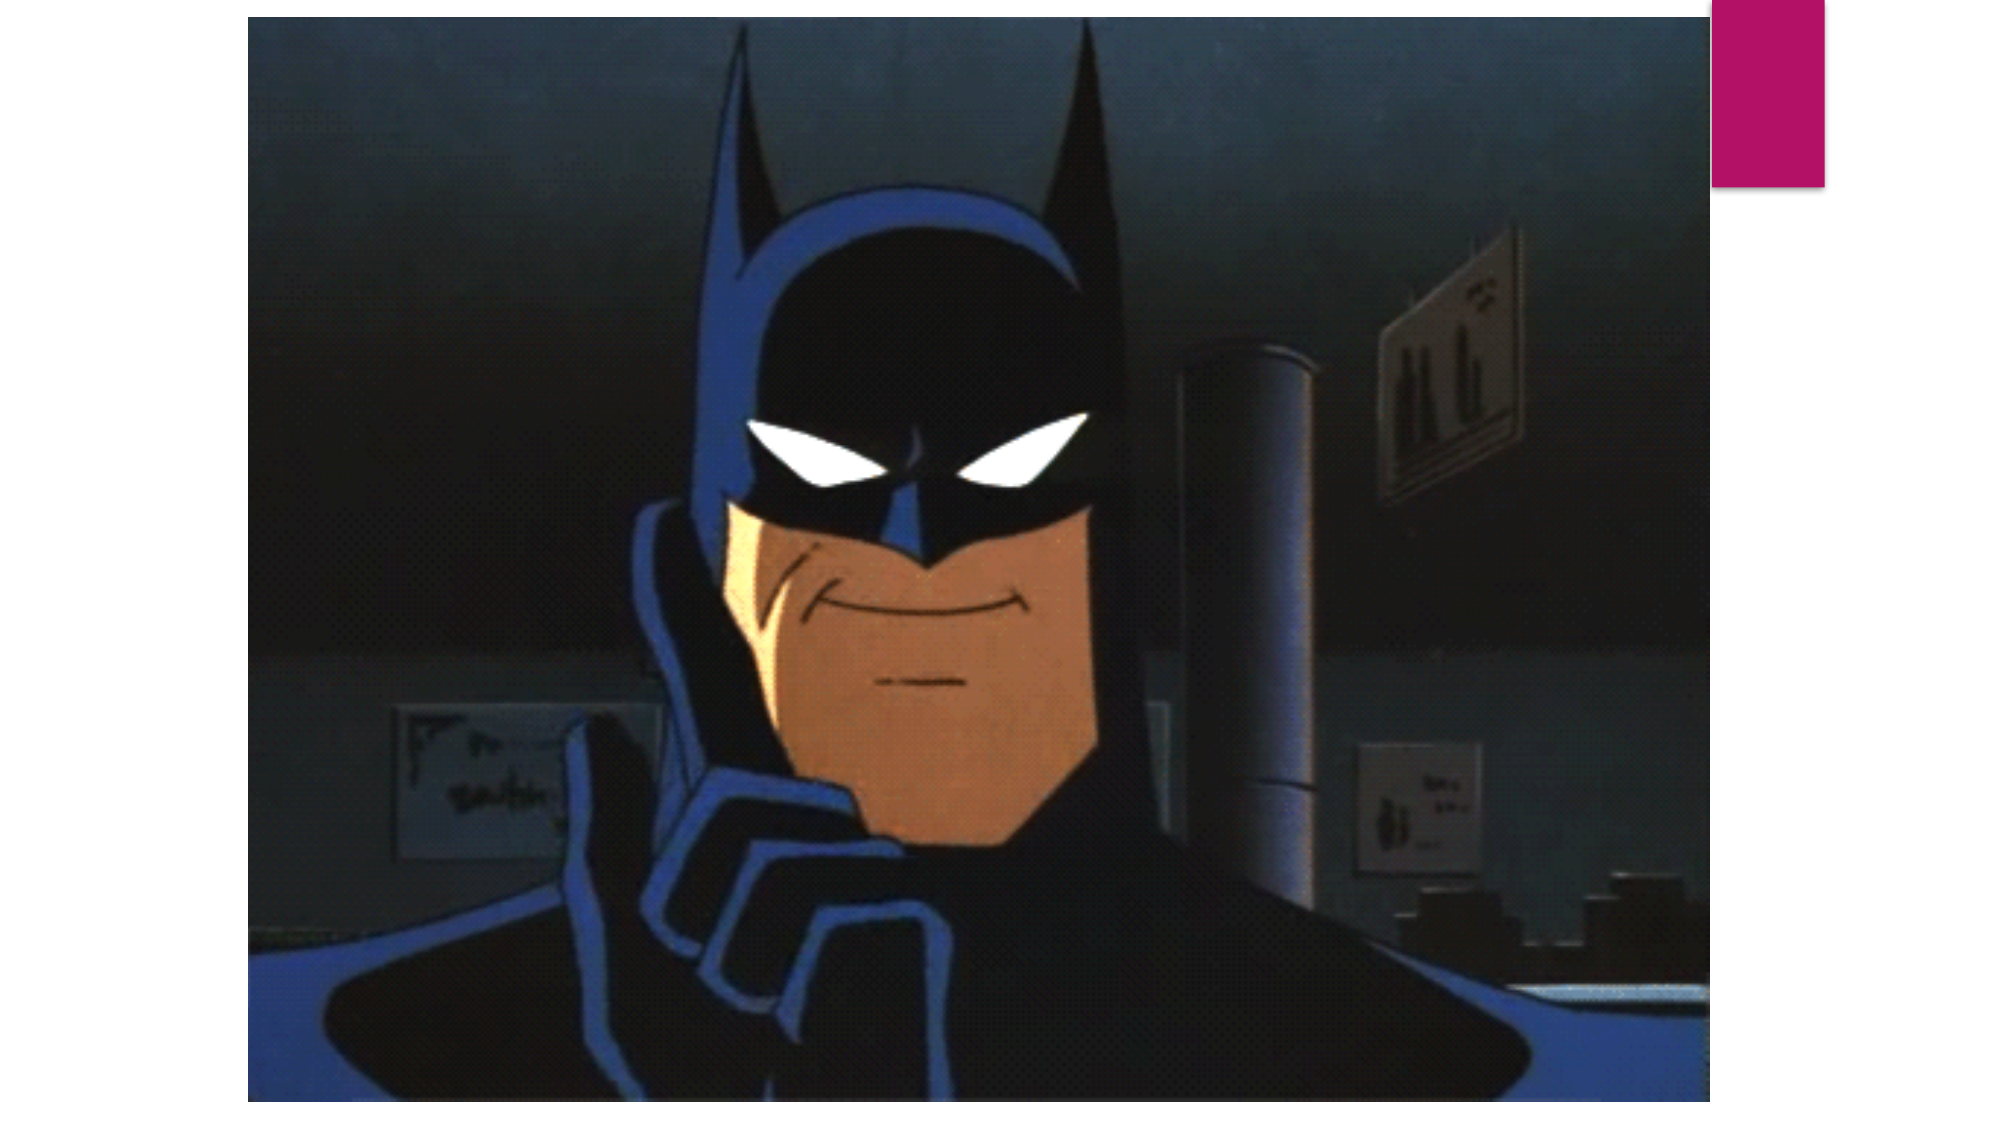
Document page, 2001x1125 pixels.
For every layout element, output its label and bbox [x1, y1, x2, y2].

picture [248, 17, 1711, 1103]
